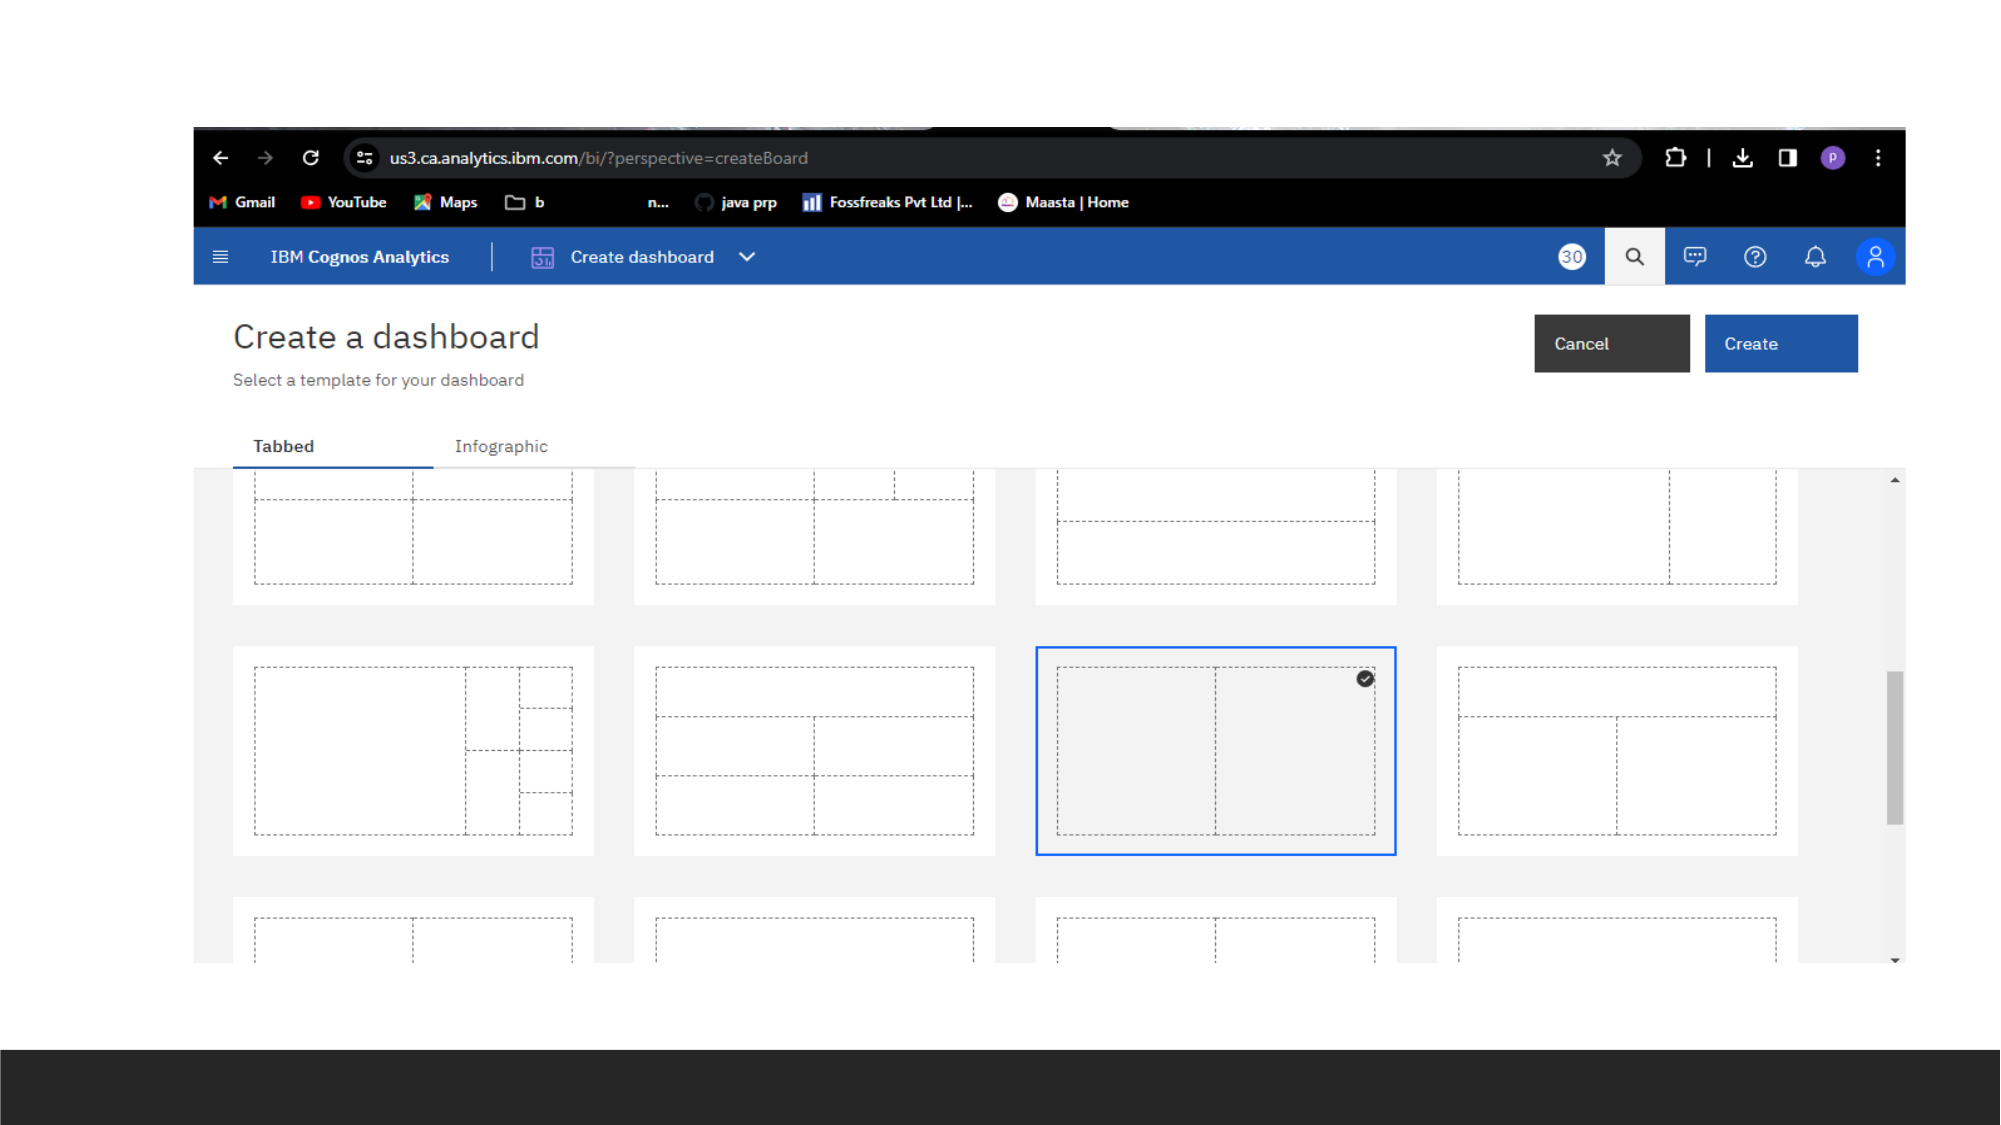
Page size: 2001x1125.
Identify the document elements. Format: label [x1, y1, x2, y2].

list [193, 126, 1907, 964]
